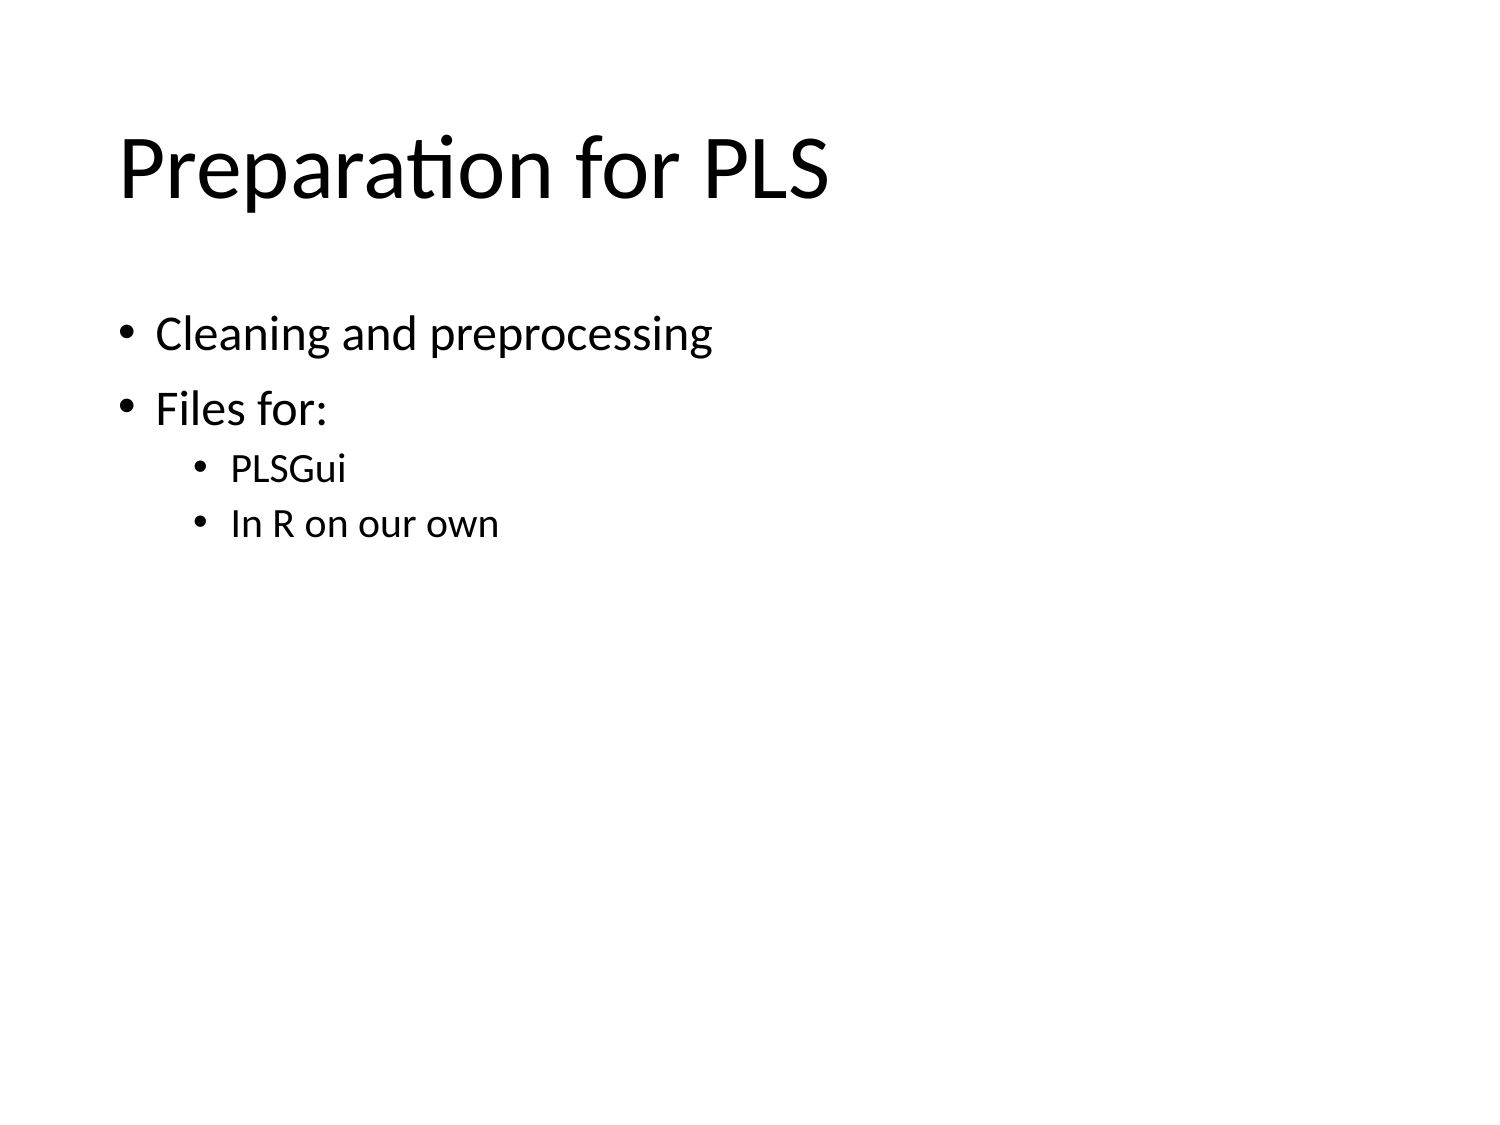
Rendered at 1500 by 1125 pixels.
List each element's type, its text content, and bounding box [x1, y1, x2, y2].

list Cleaning and preprocessing Files for: PLSGui In R on our own [103, 299, 1397, 1014]
title Preparation for PLS [103, 59, 1397, 278]
